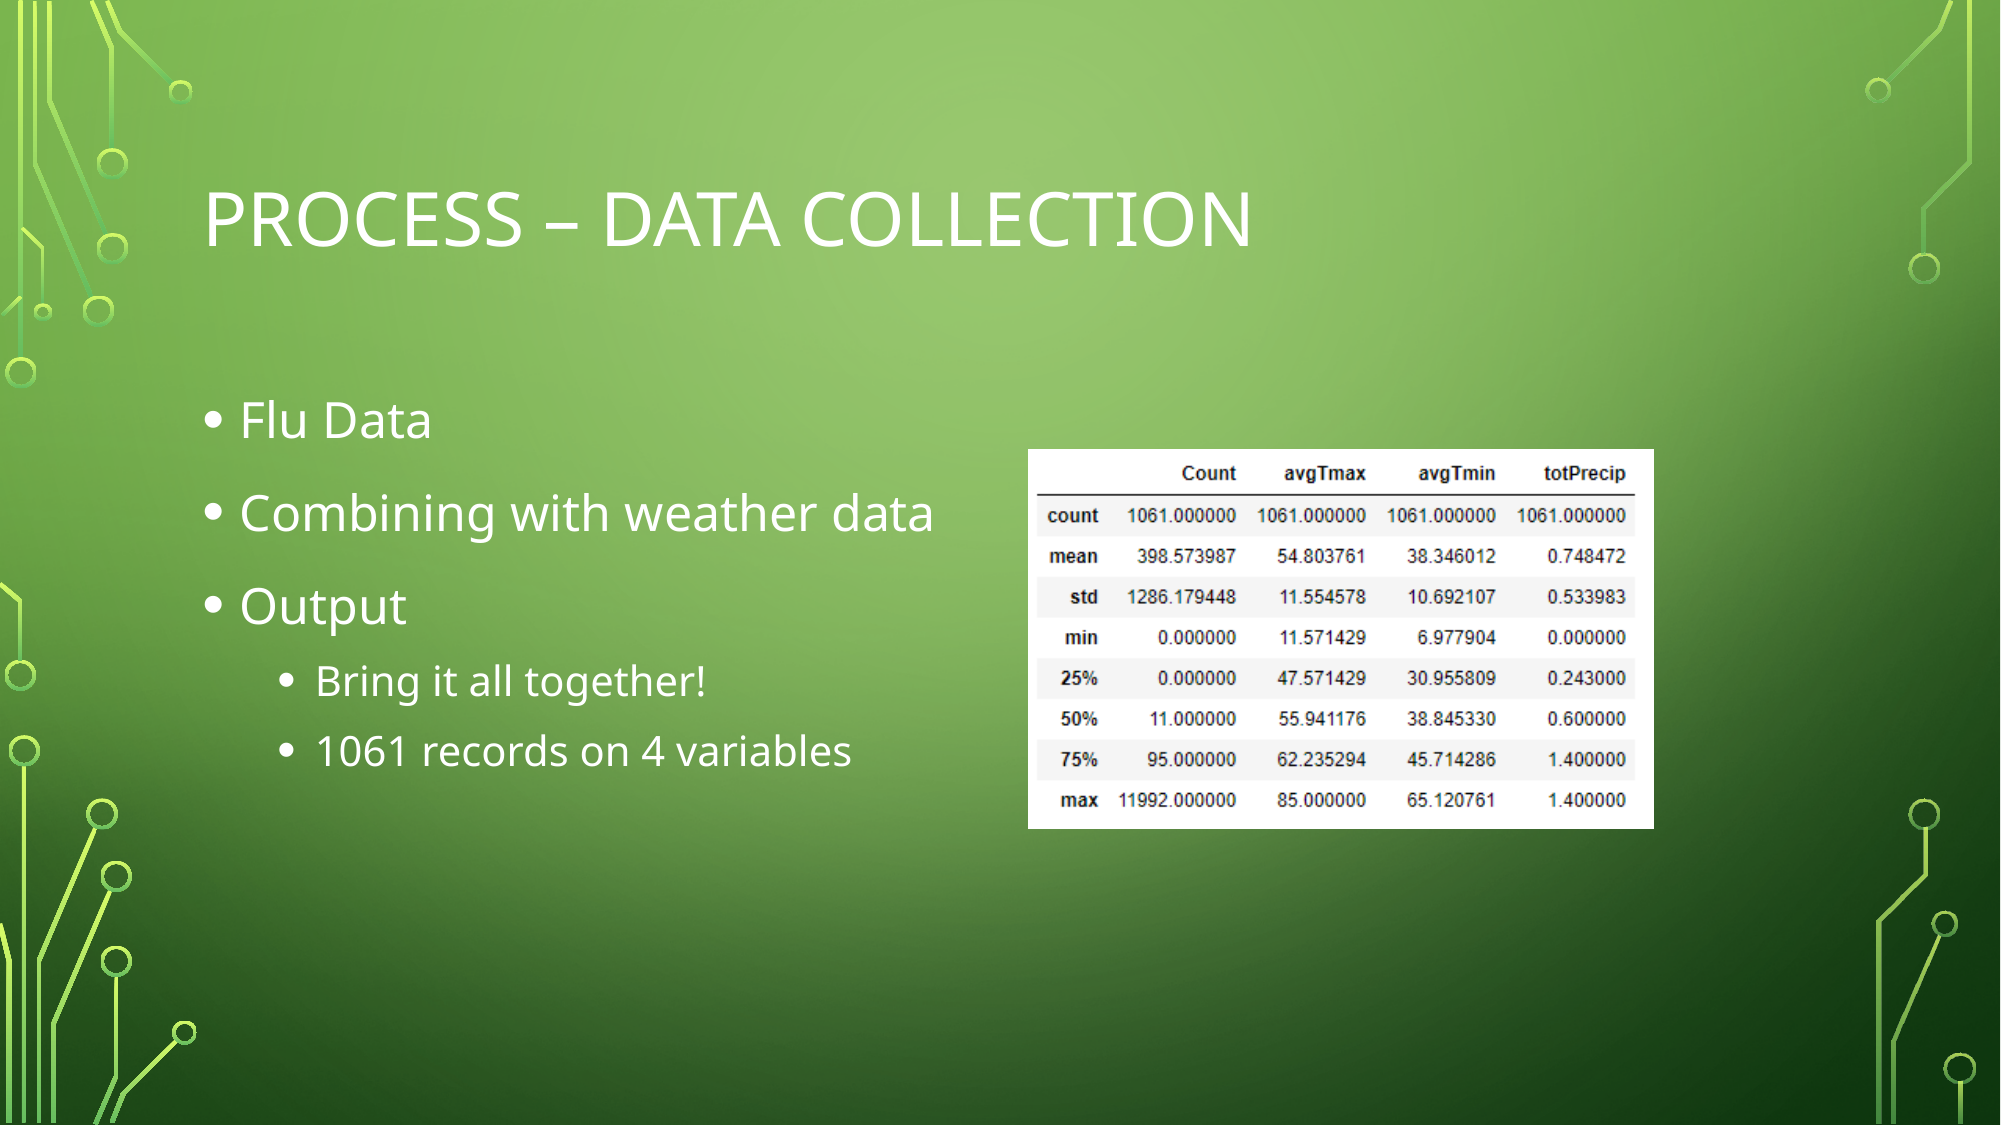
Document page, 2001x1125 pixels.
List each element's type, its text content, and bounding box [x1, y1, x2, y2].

picture [1027, 448, 1654, 830]
title Process – Data collection [187, 101, 1813, 344]
list Flu Data Combining with weather data Output Bring it all together! 1061 records on 4 variables [187, 369, 1813, 950]
